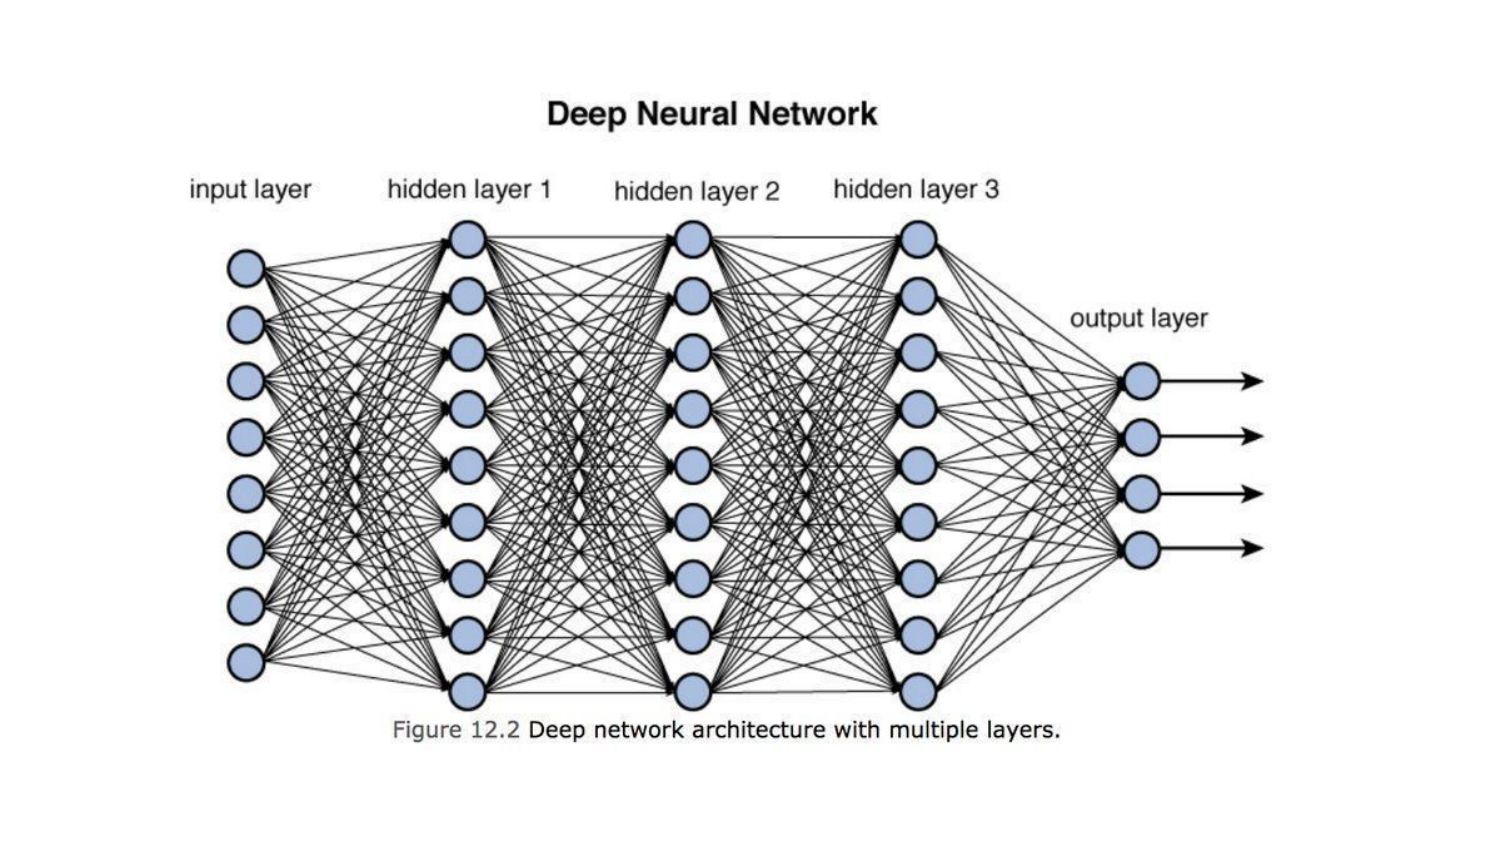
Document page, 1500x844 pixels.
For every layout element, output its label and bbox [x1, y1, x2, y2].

picture [0, 92, 1500, 752]
